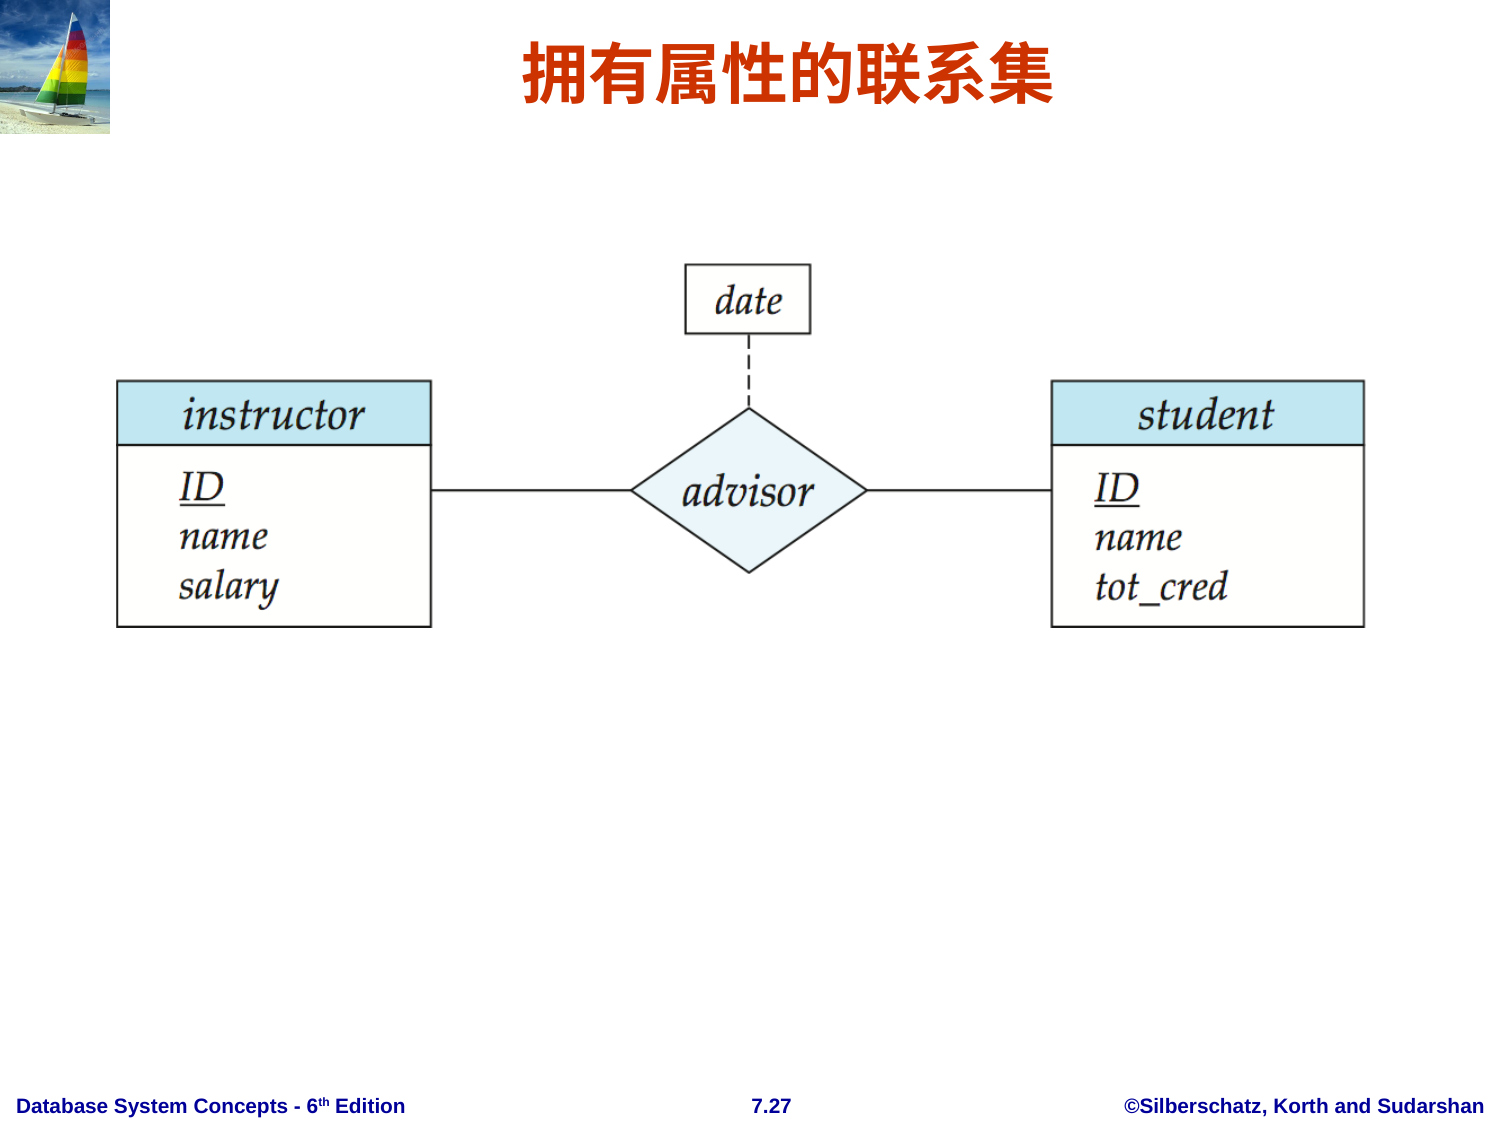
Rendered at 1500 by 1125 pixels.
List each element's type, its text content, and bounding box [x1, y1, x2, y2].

title 拥有属性的联系集 [126, 19, 1451, 120]
picture [0, 0, 110, 134]
picture [116, 262, 1368, 628]
